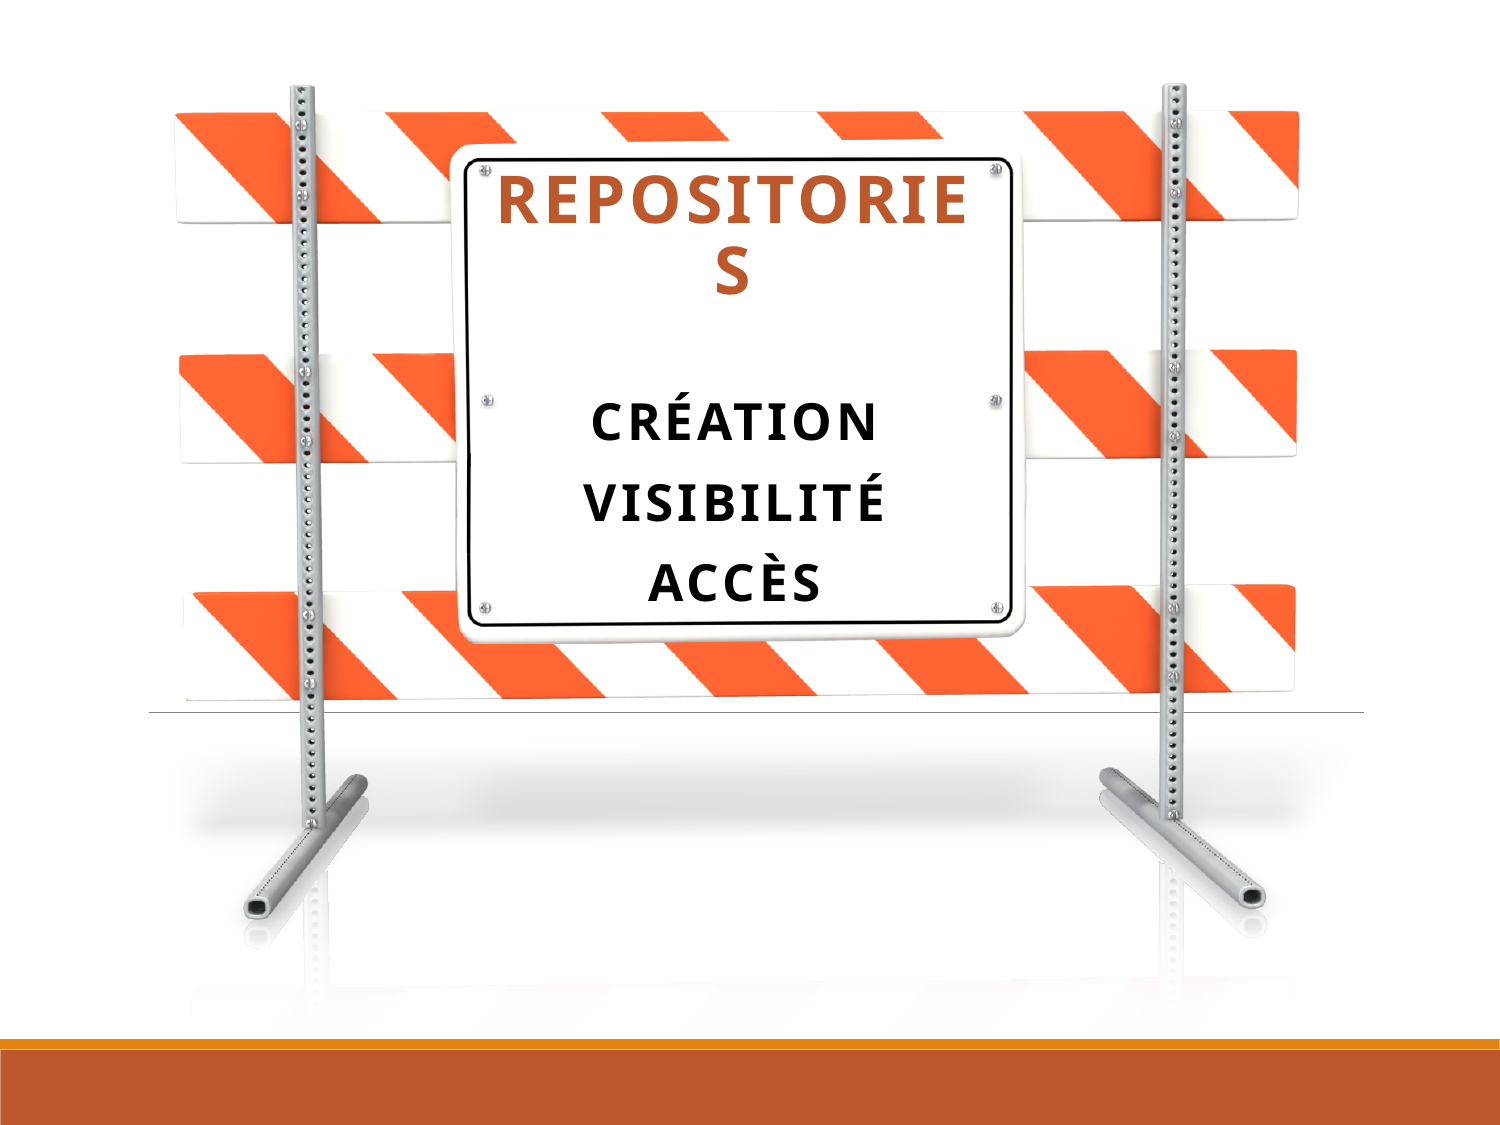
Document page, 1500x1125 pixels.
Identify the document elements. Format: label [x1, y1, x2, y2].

picture [99, 36, 1389, 1085]
